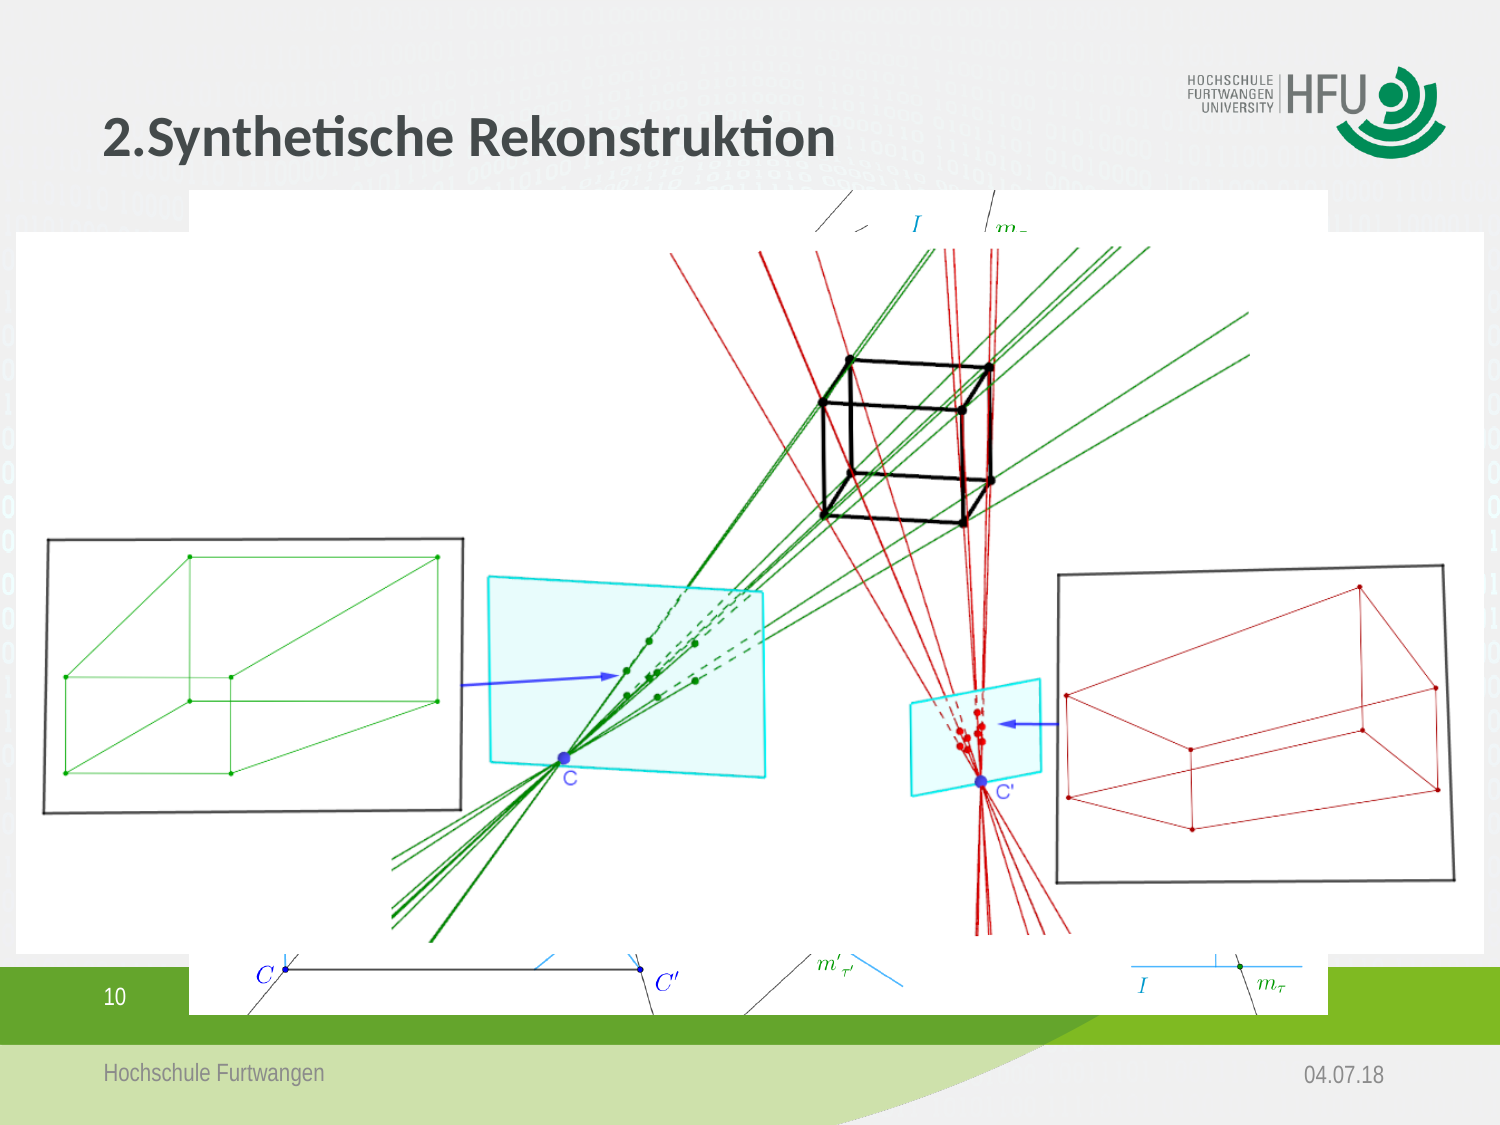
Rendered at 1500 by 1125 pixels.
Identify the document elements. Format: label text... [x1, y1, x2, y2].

picture [0, 190, 1500, 1125]
picture [1166, 53, 1454, 164]
footer Hochschule Furtwangen [88, 1044, 420, 1105]
text_box 2.Synthetische Rekonstruktion [102, 89, 1378, 178]
slide_number 10 [88, 967, 160, 1028]
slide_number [1257, 1046, 1400, 1107]
